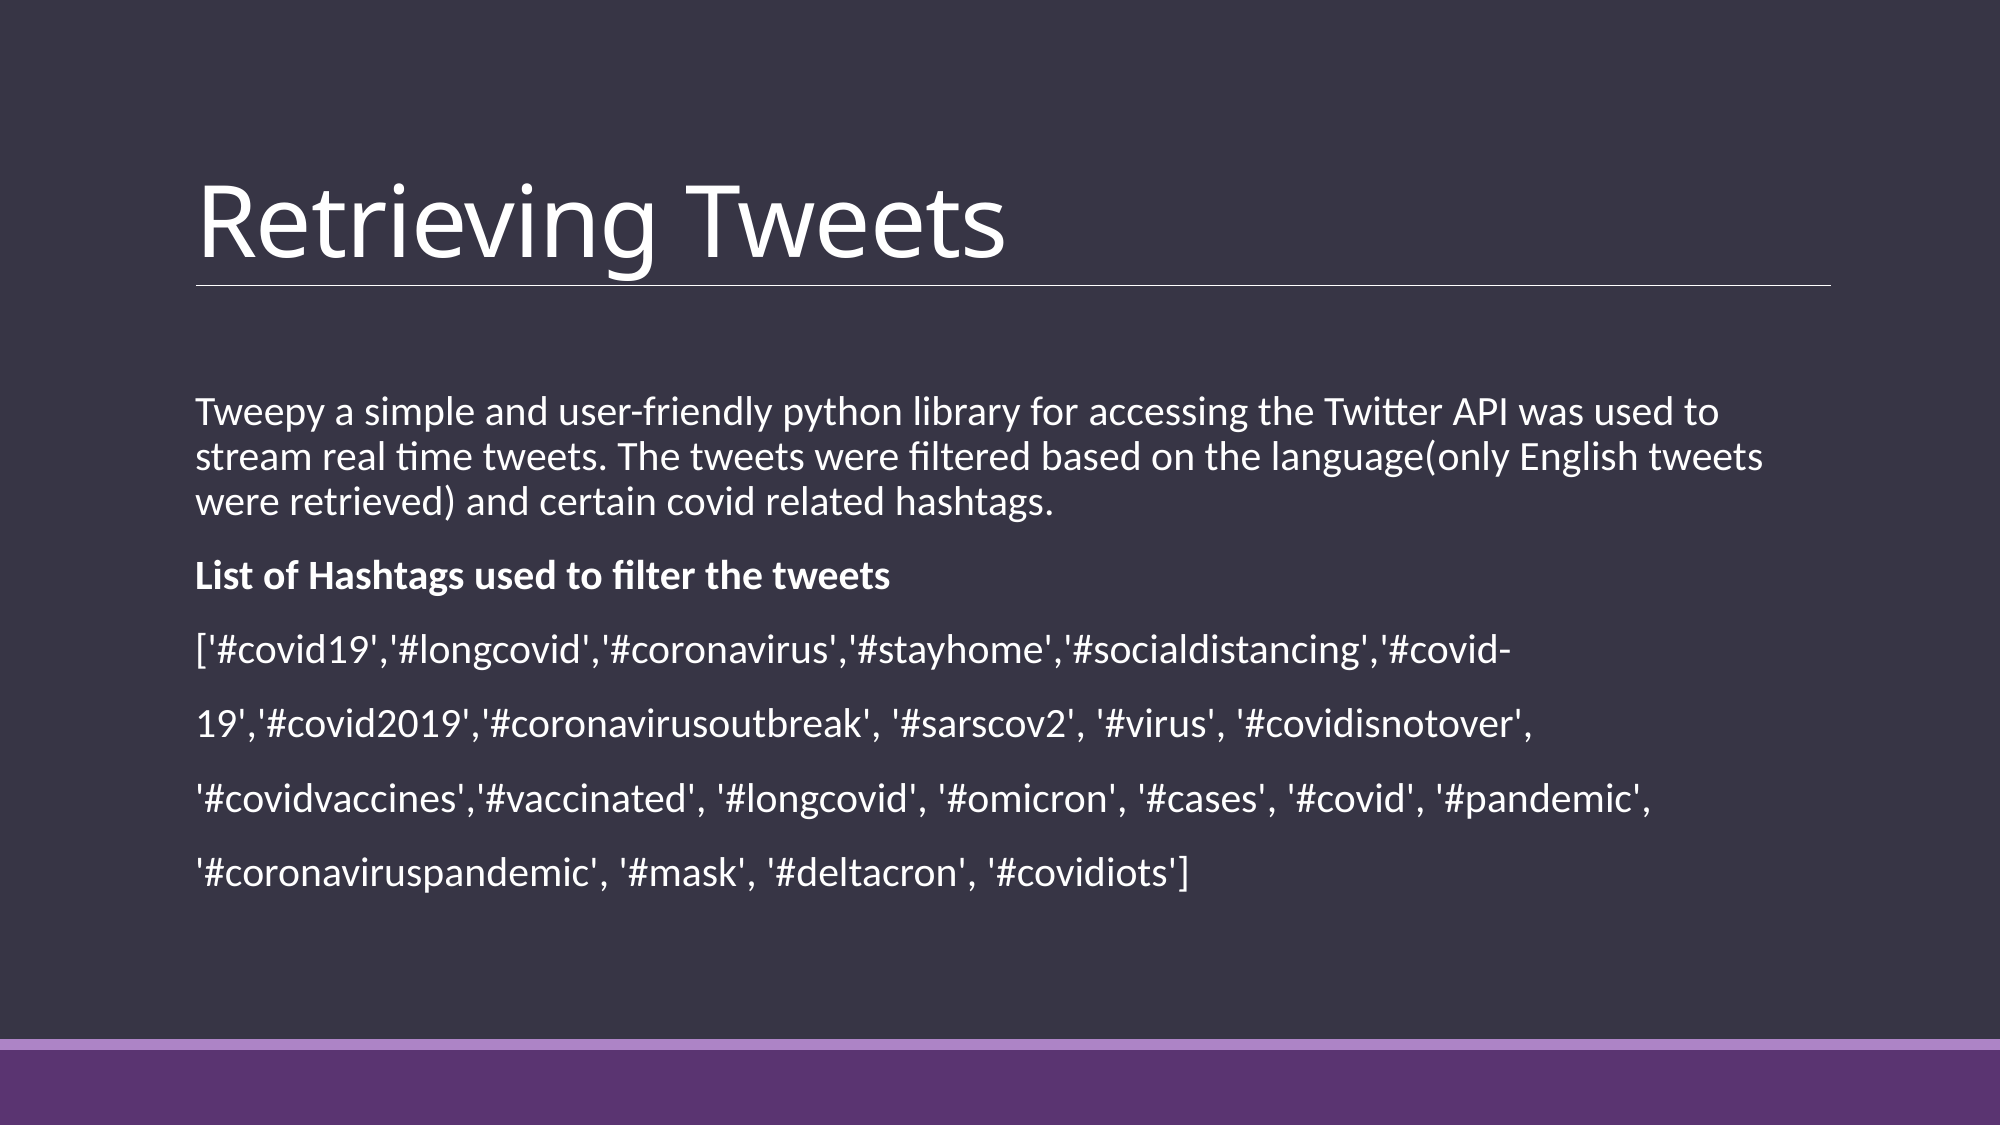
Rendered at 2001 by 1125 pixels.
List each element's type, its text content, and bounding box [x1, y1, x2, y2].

list Tweepy a simple and user-friendly python library for accessing the Twitter API was used to stream real time tweets. The tweets were filtered based on the language(only English tweets were retrieved) and certain covid related hashtags. List of Hashtags used to filter the tweets ['#covid19','#longcovid','#coronavirus','#stayhome','#socialdistancing','#covid- 19','#covid2019','#coronavirusoutbreak', '#sarscov2', '#virus', '#covidisnotover', '#covidvaccines','#vaccinated', '#longcovid', '#omicron', '#cases', '#covid', '#pandemic', '#coronaviruspandemic', '#mask', '#deltacron', '#covidiots'] [180, 302, 1830, 963]
title Retrieving Tweets [180, 47, 1830, 285]
